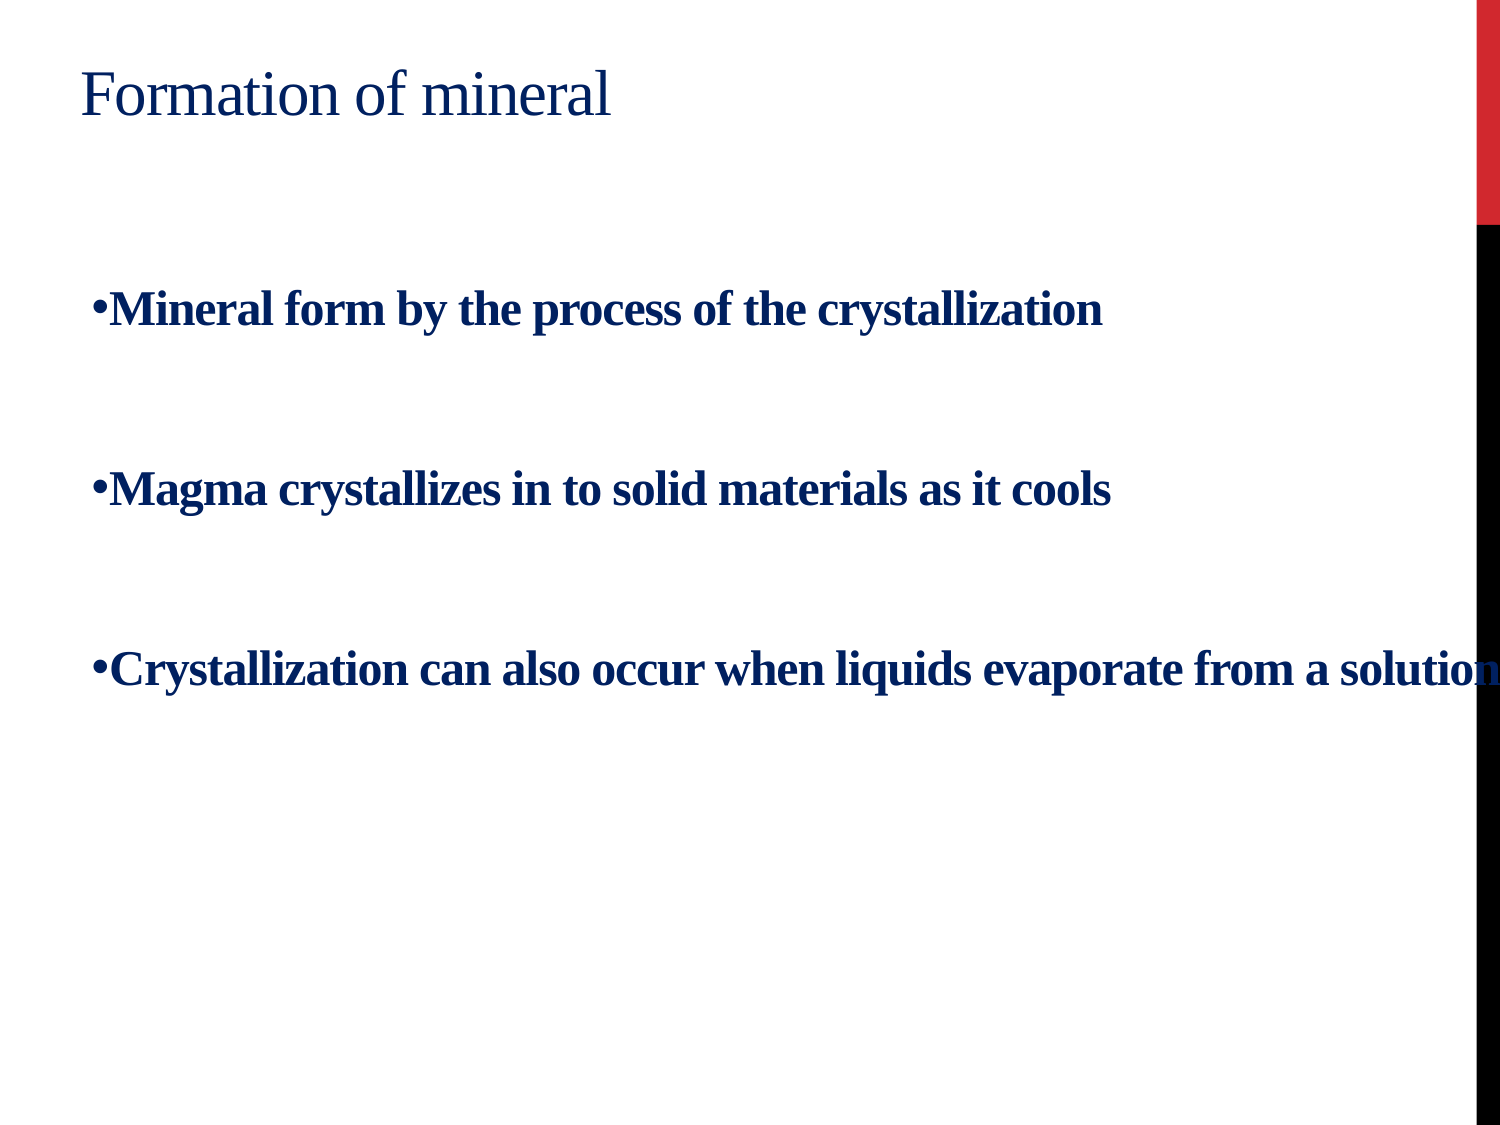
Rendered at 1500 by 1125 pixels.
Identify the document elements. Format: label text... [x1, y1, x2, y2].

text_box Mineral form by the process of the crystallization Magma crystallizes in to solid materials as it cools Crystallization can also occur when liquids evaporate from a solution [76, 172, 1500, 764]
title Formation of mineral [64, 42, 1193, 136]
